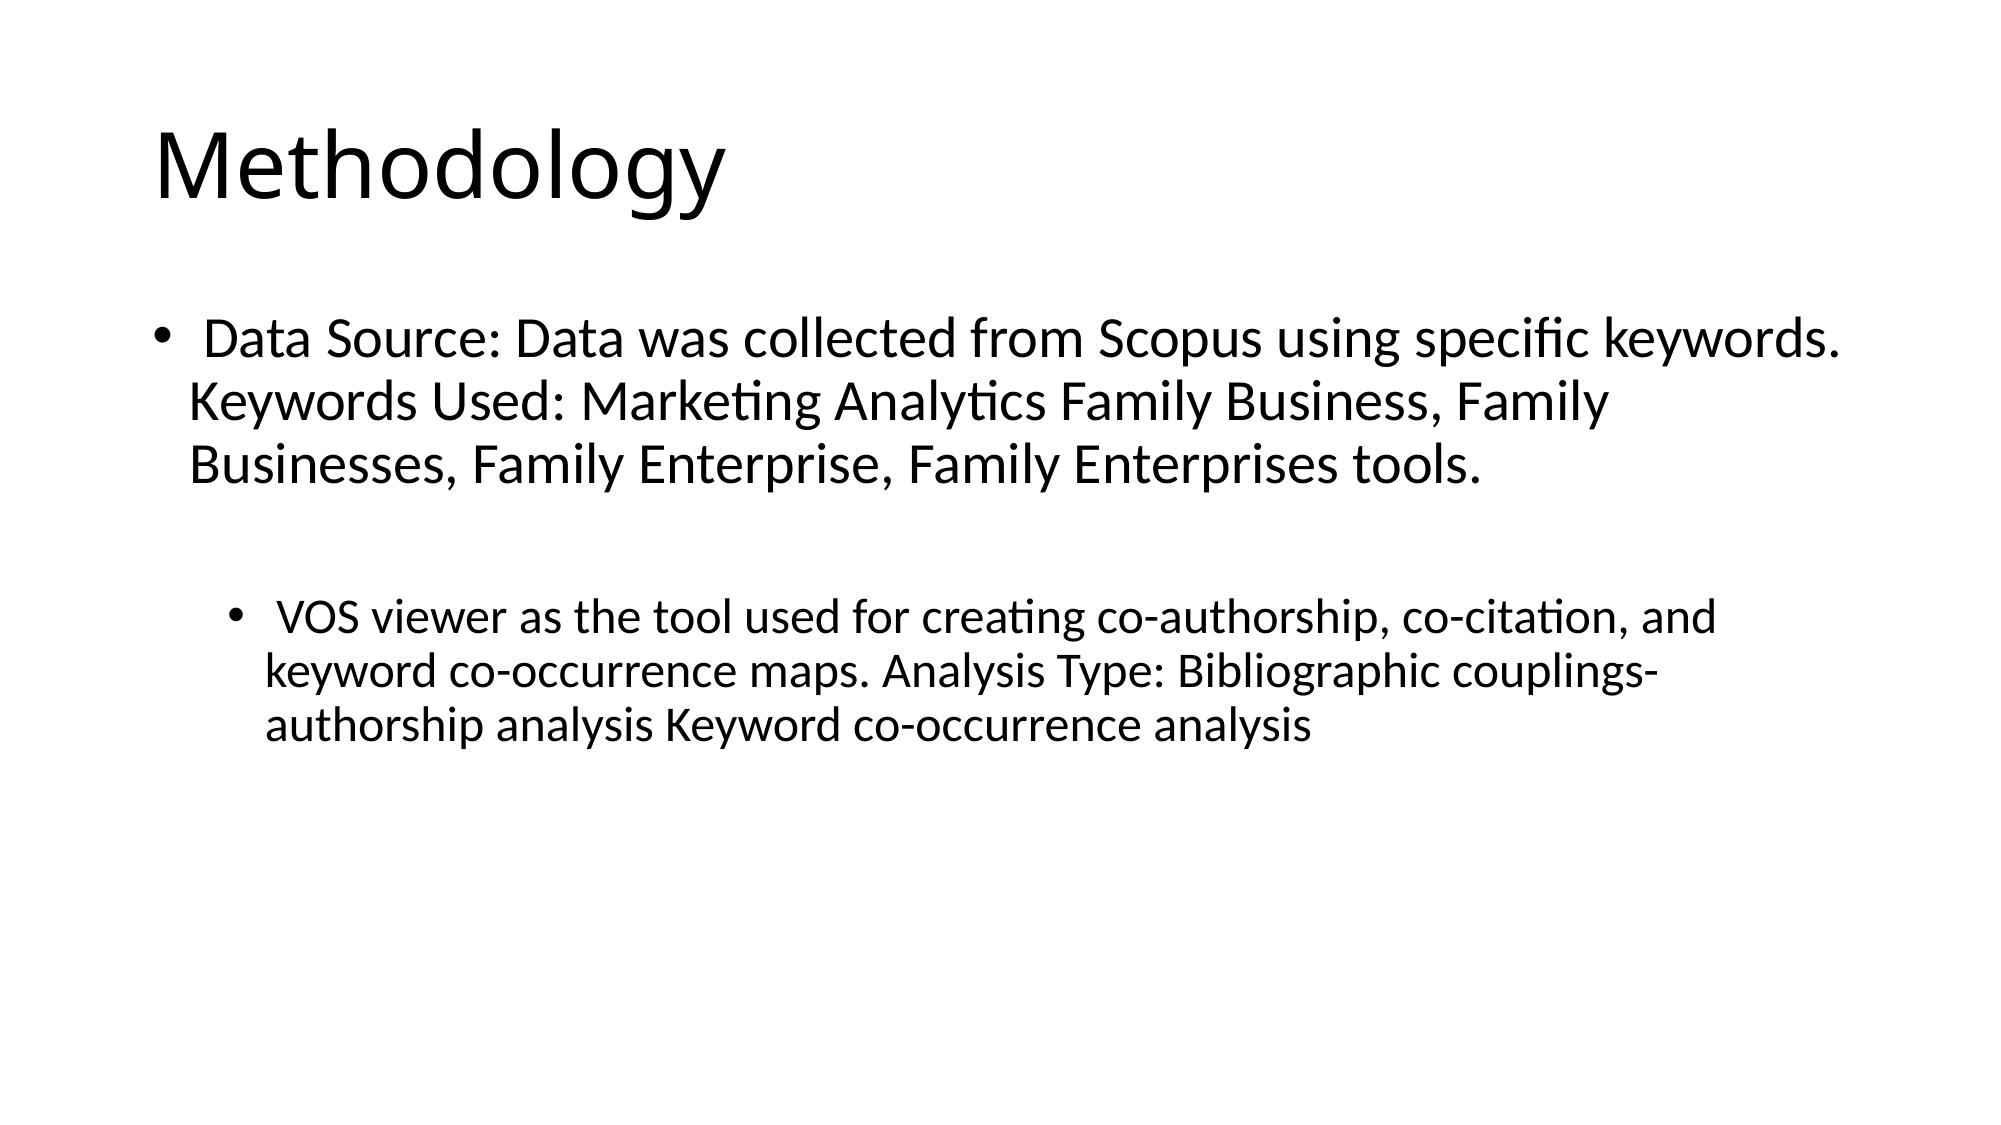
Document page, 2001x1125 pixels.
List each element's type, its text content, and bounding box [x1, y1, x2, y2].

title Methodology [137, 59, 1863, 278]
list Data Source: Data was collected from Scopus using specific keywords. Keywords Used: Marketing Analytics Family Business, Family Businesses, Family Enterprise, Family Enterprises tools. VOS viewer as the tool used for creating co-authorship, co-citation, and keyword co-occurrence maps. Analysis Type: Bibliographic couplings-authorship analysis Keyword co-occurrence analysis [137, 299, 1863, 1014]
